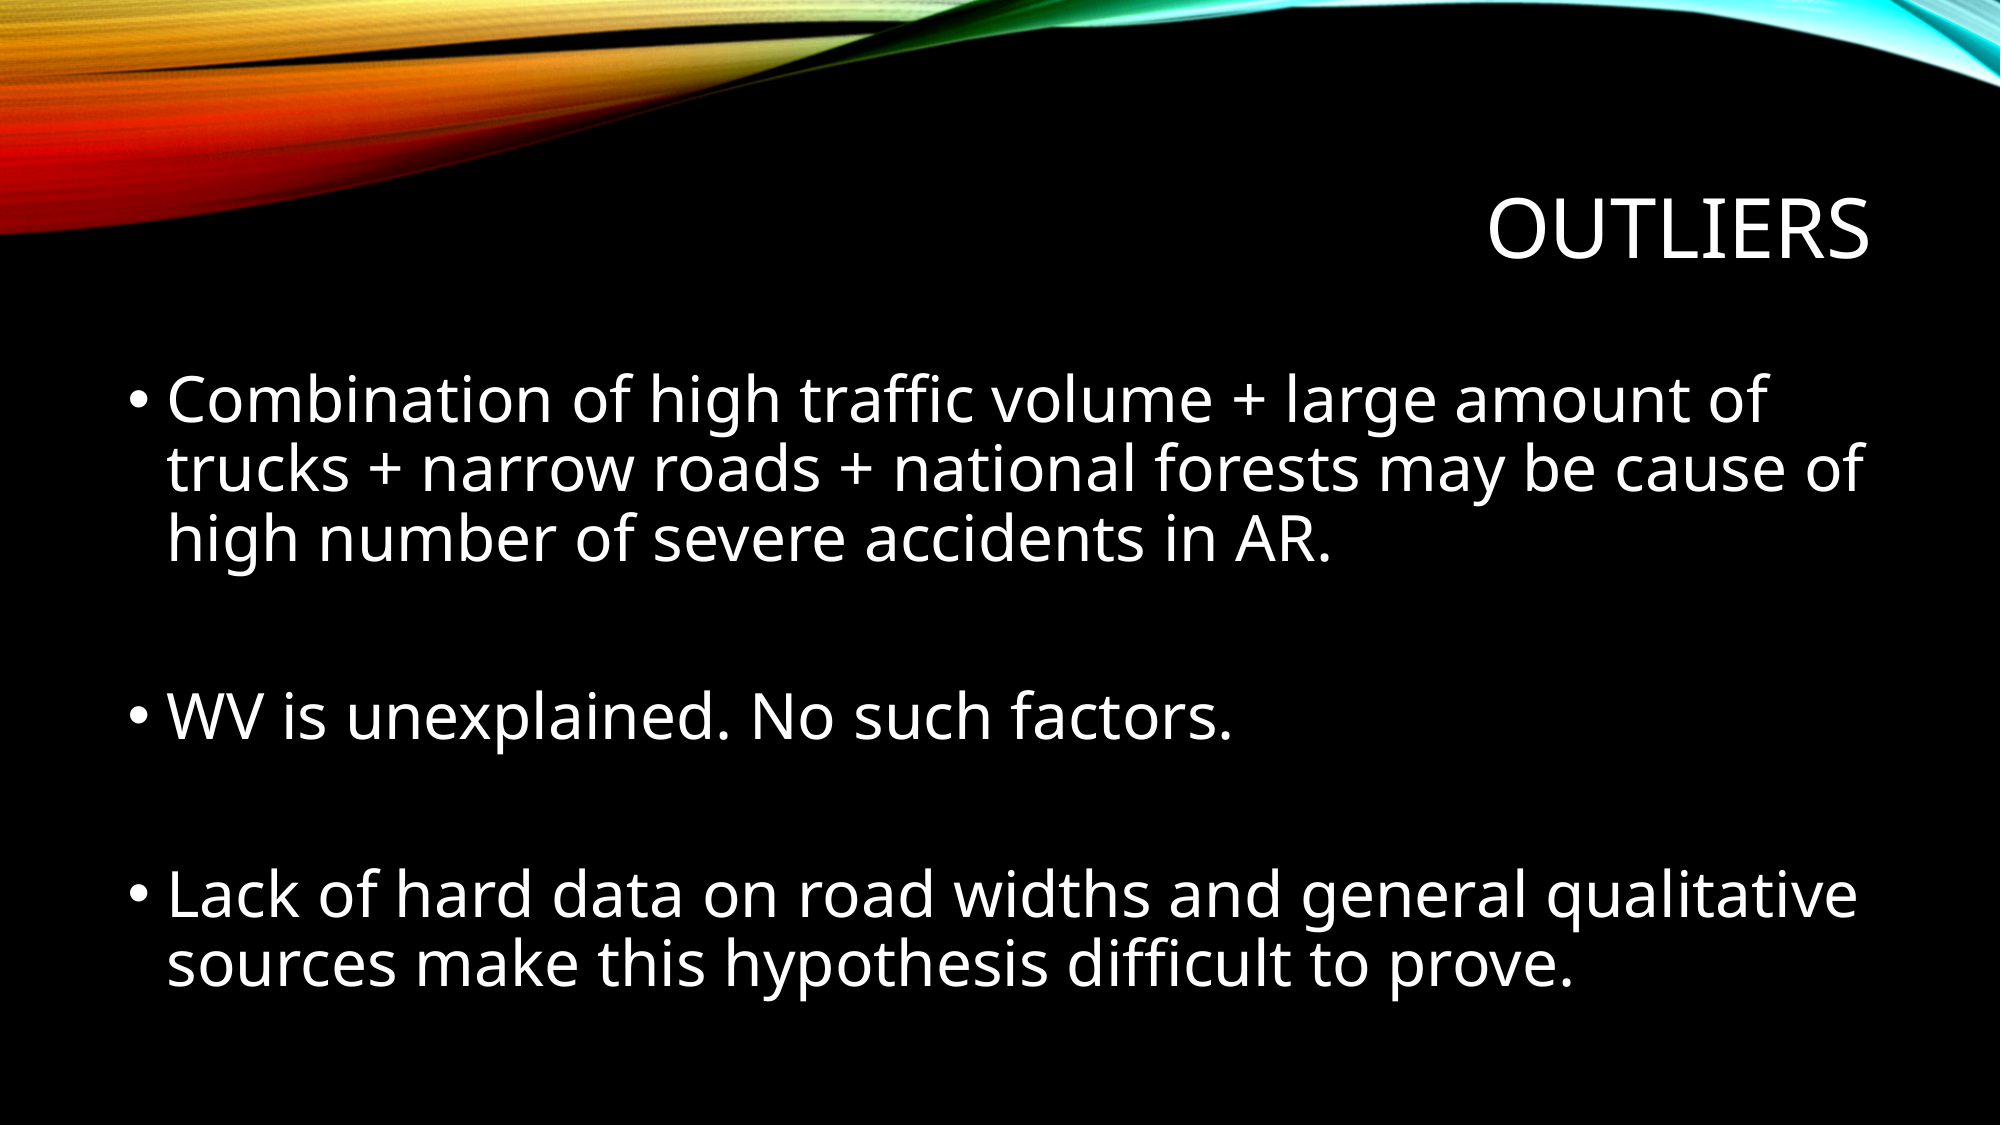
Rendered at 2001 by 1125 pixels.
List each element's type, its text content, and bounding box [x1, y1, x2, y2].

title Outliers [474, 125, 1888, 338]
list Combination of high traffic volume + large amount of trucks + narrow roads + national forests may be cause of high number of severe accidents in AR. WV is unexplained. No such factors. Lack of hard data on road widths and general qualitative sources make this hypothesis difficult to prove. [112, 360, 1888, 1021]
picture [0, 0, 2000, 237]
